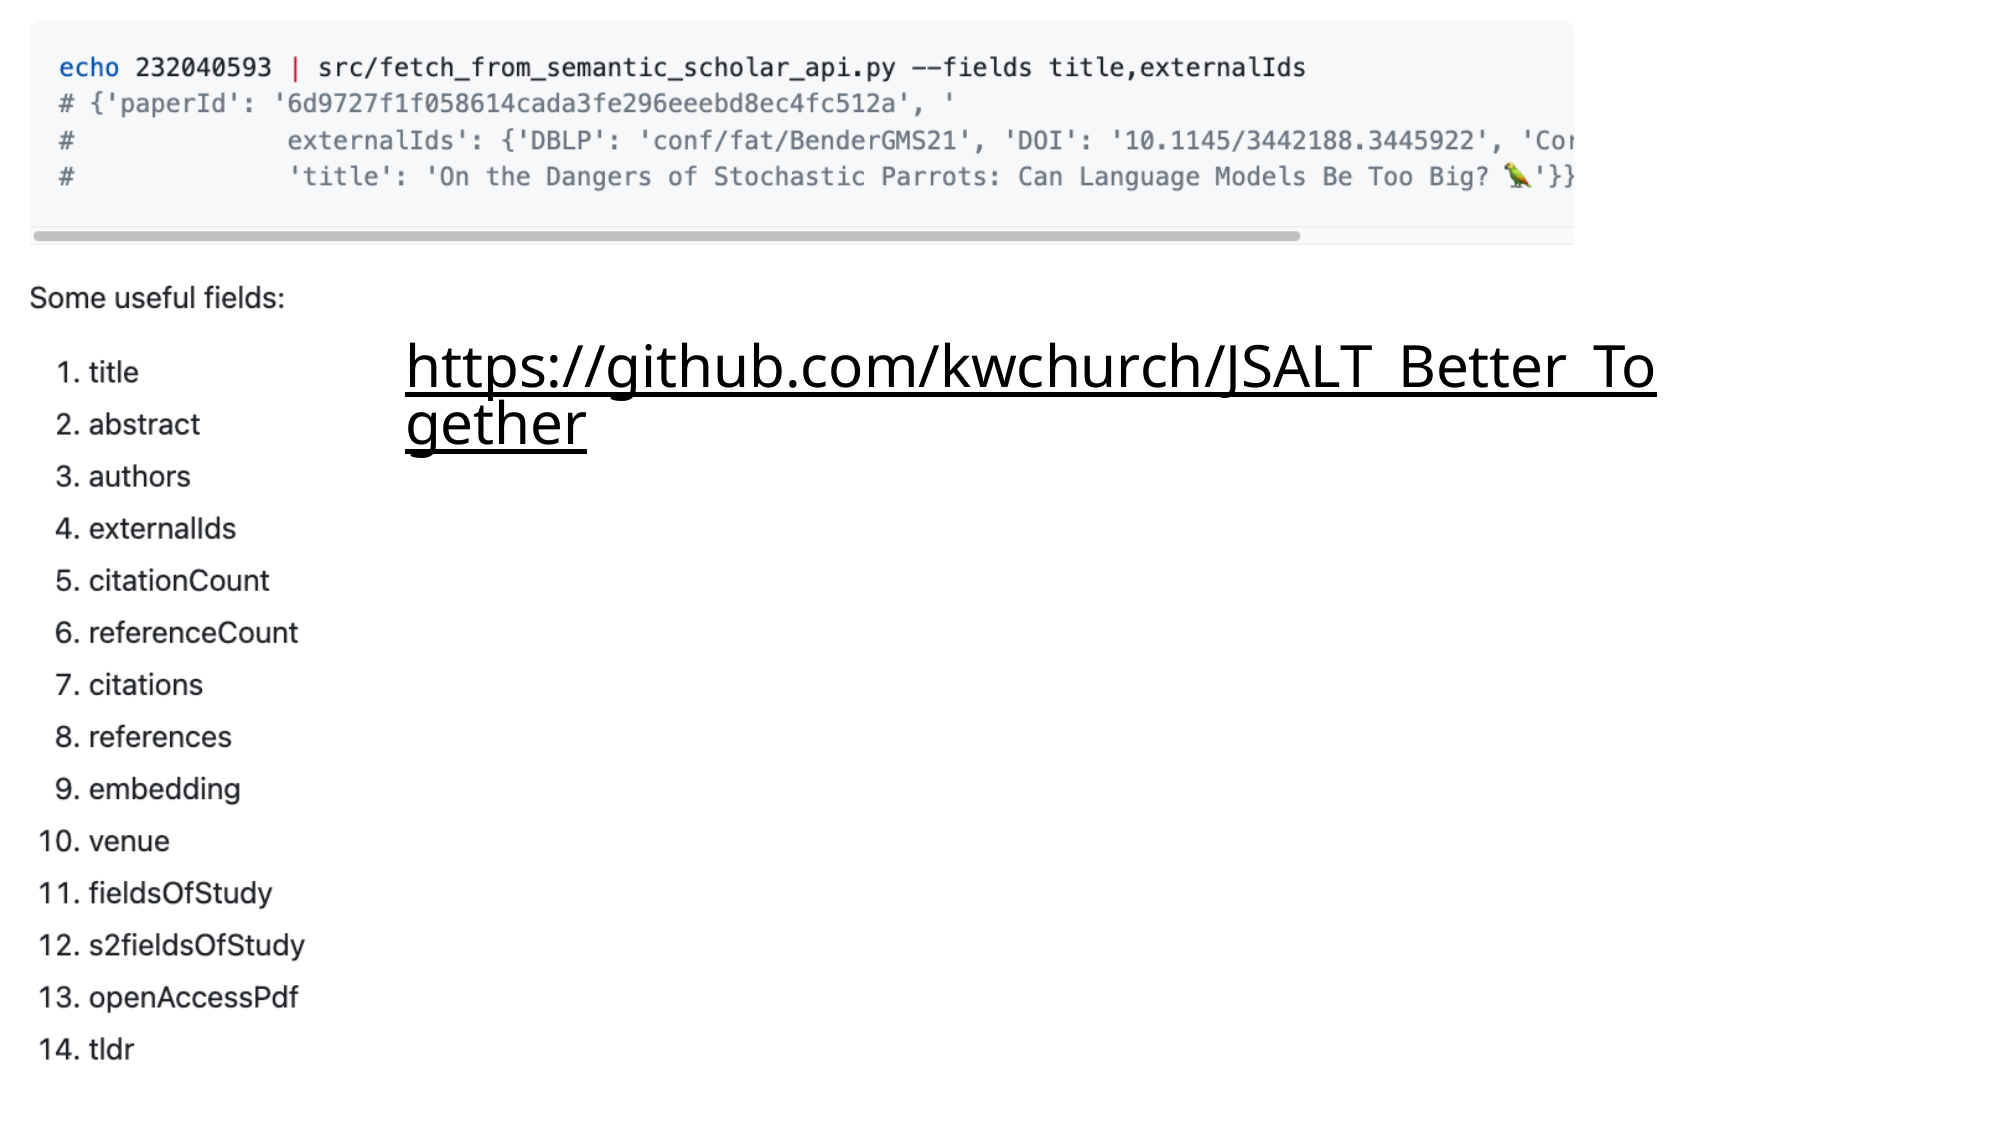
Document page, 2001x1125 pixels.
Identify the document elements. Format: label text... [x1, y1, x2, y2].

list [30, 18, 1620, 1087]
title https://github.com/kwchurch/JSALT_Better_Together [1620, 289, 1707, 507]
